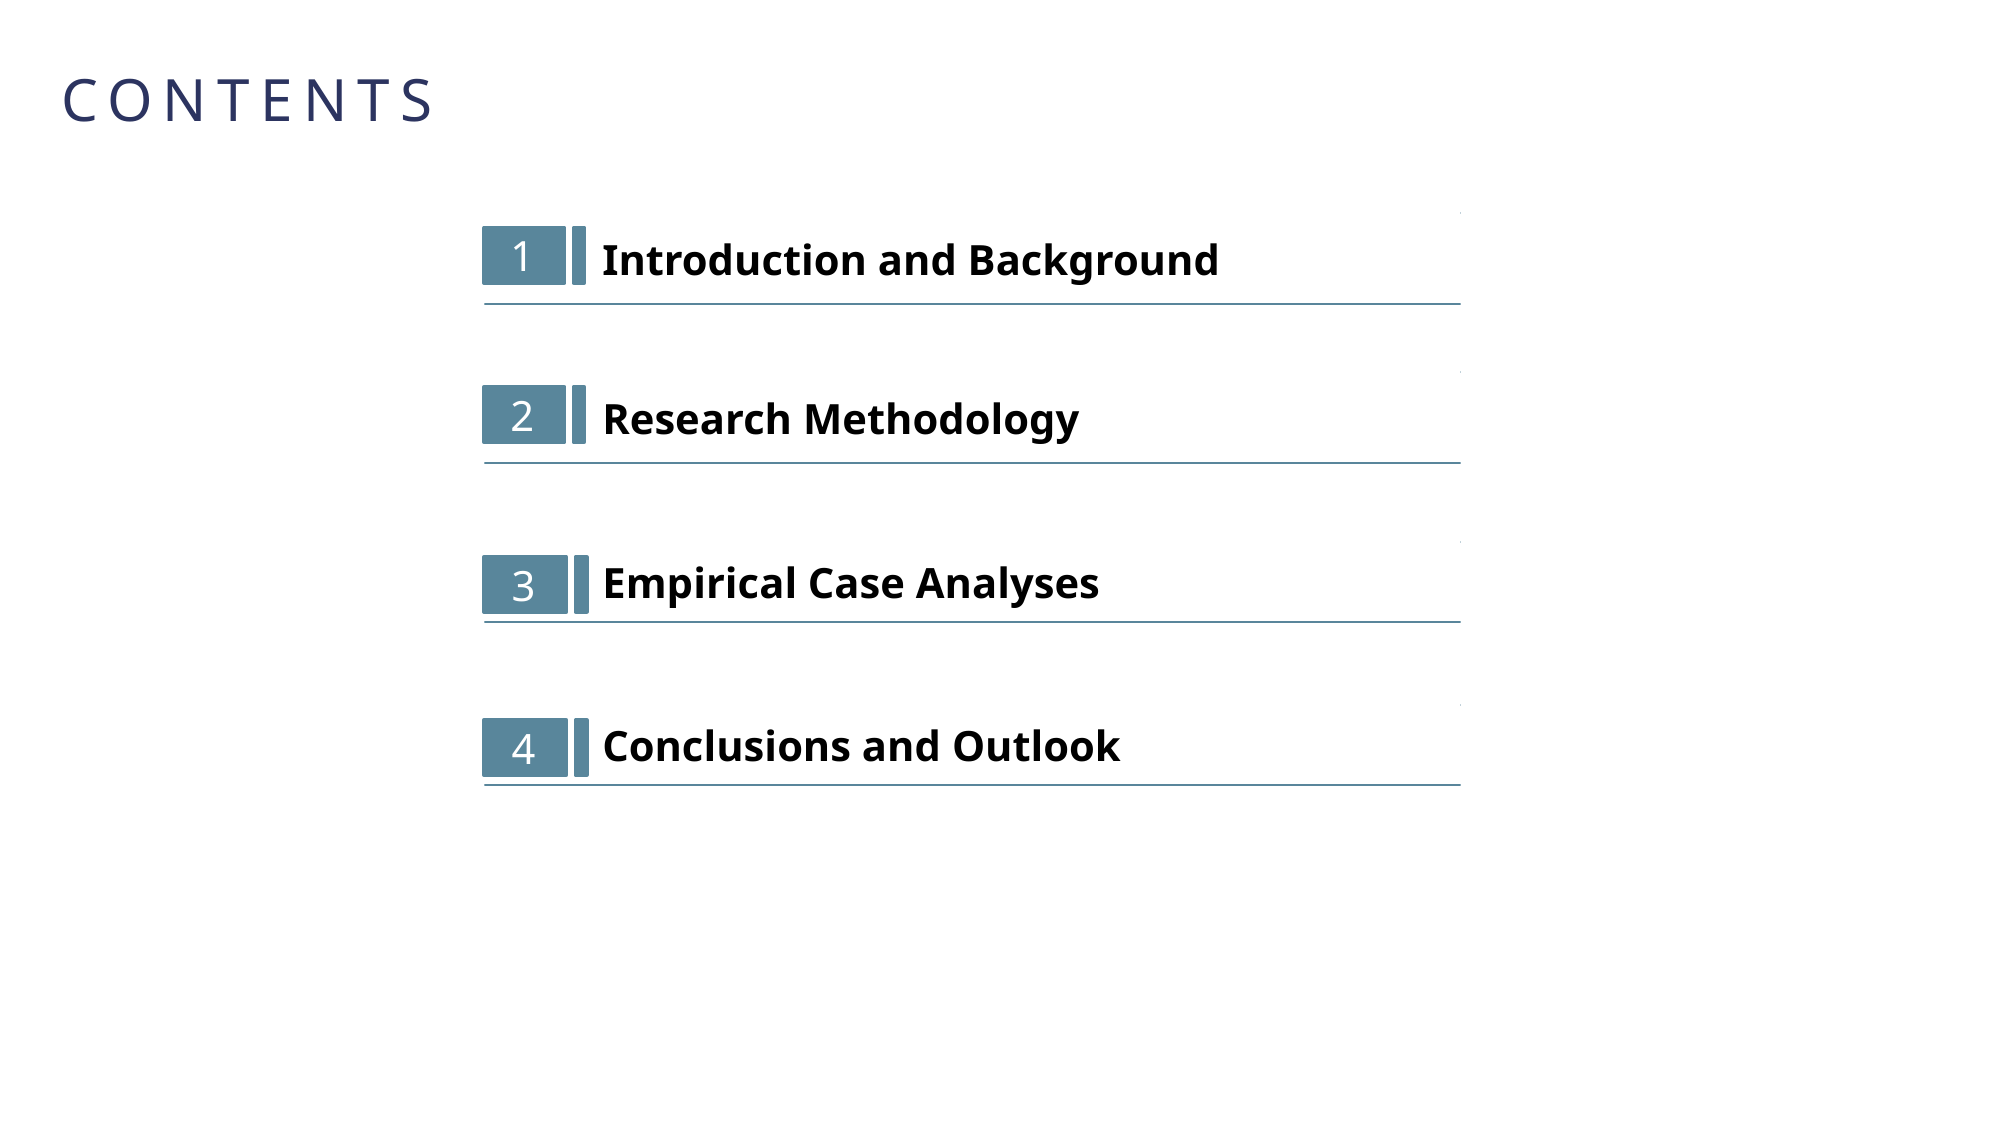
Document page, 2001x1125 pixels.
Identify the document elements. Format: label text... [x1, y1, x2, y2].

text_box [483, 371, 1462, 464]
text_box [483, 212, 1462, 305]
text_box CONTENTS [22, 0, 472, 146]
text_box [483, 704, 1462, 786]
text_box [483, 541, 1462, 623]
